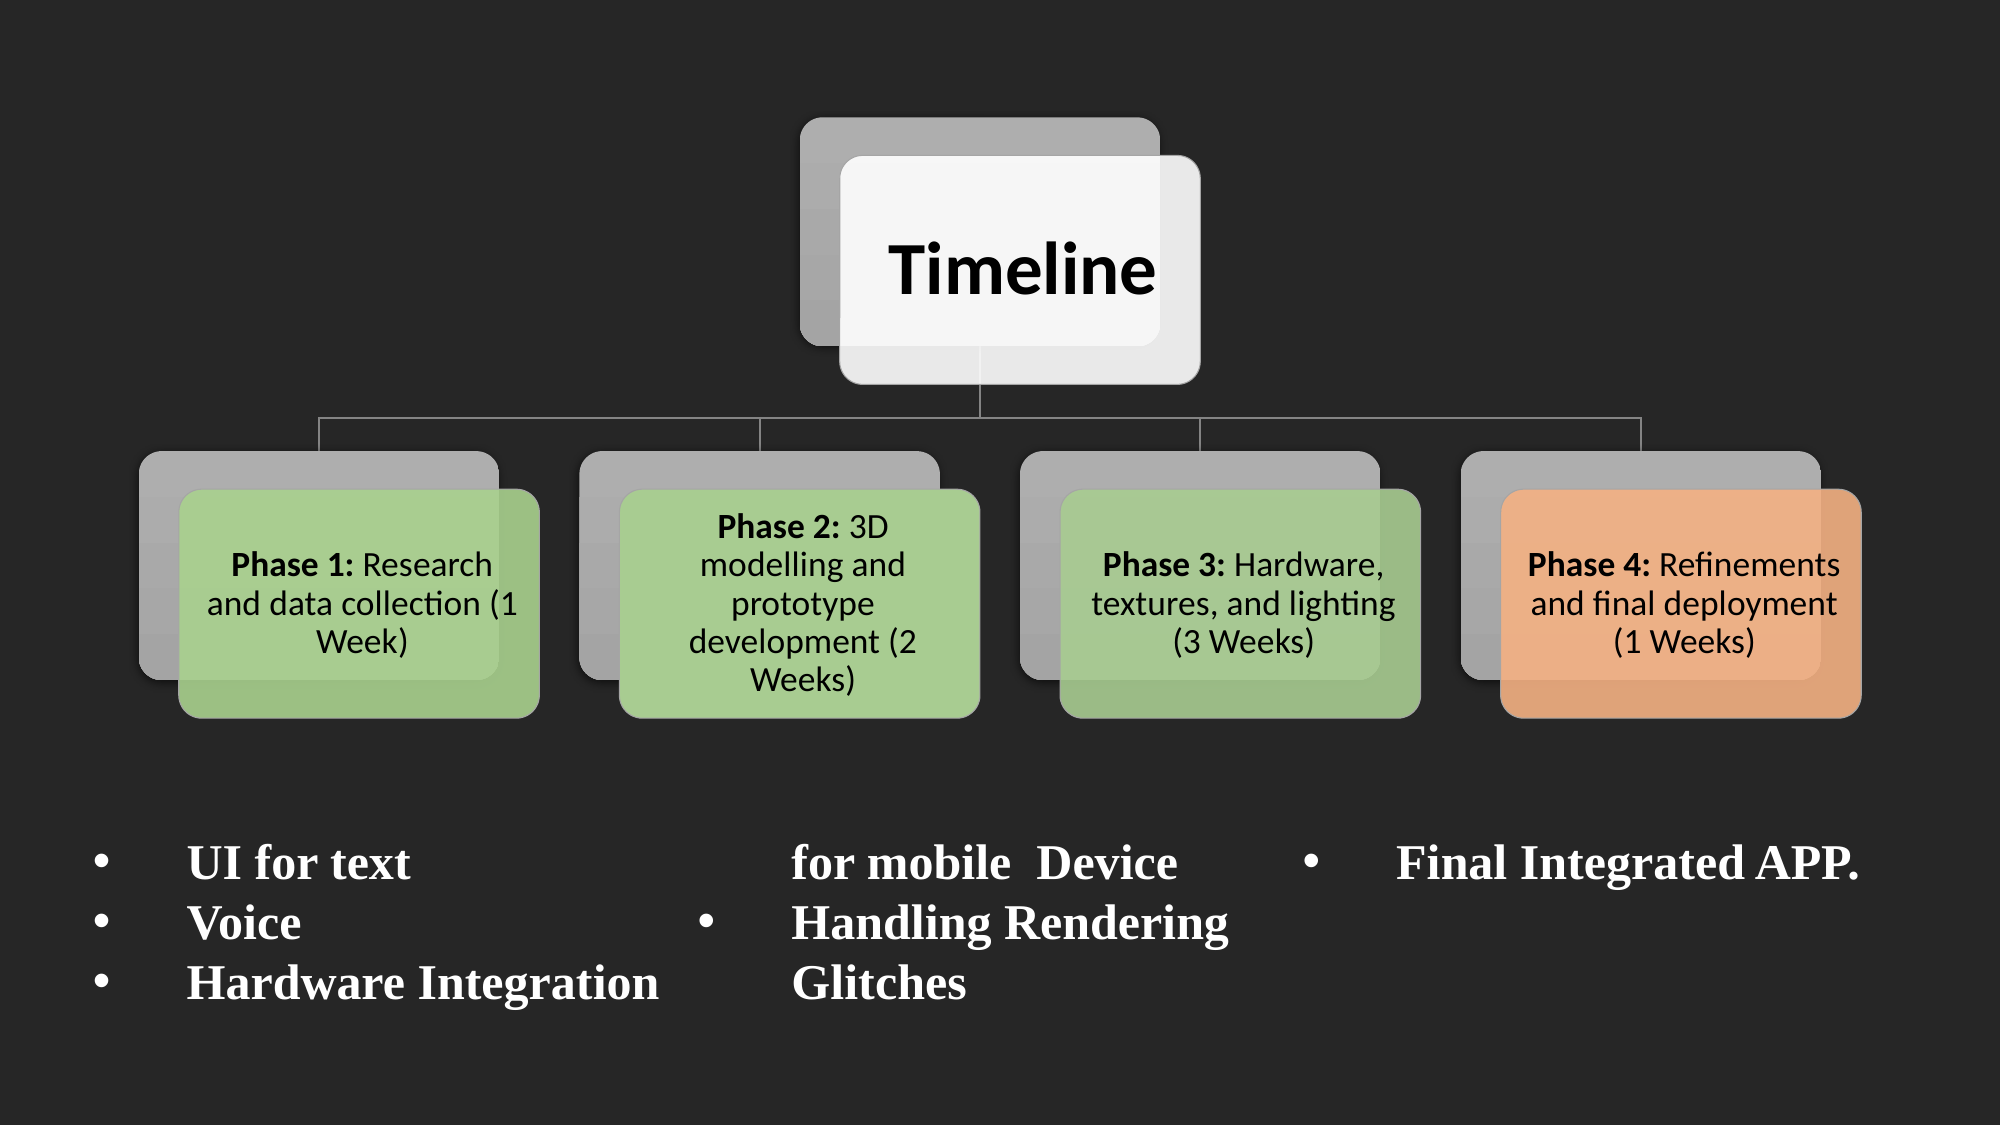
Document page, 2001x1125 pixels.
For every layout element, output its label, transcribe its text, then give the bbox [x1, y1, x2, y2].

text_box UI for text Voice Hardware Integration for mobile Device Handling Rendering Glitches Final Integrated APP. [78, 822, 1922, 1064]
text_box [138, 38, 1862, 797]
